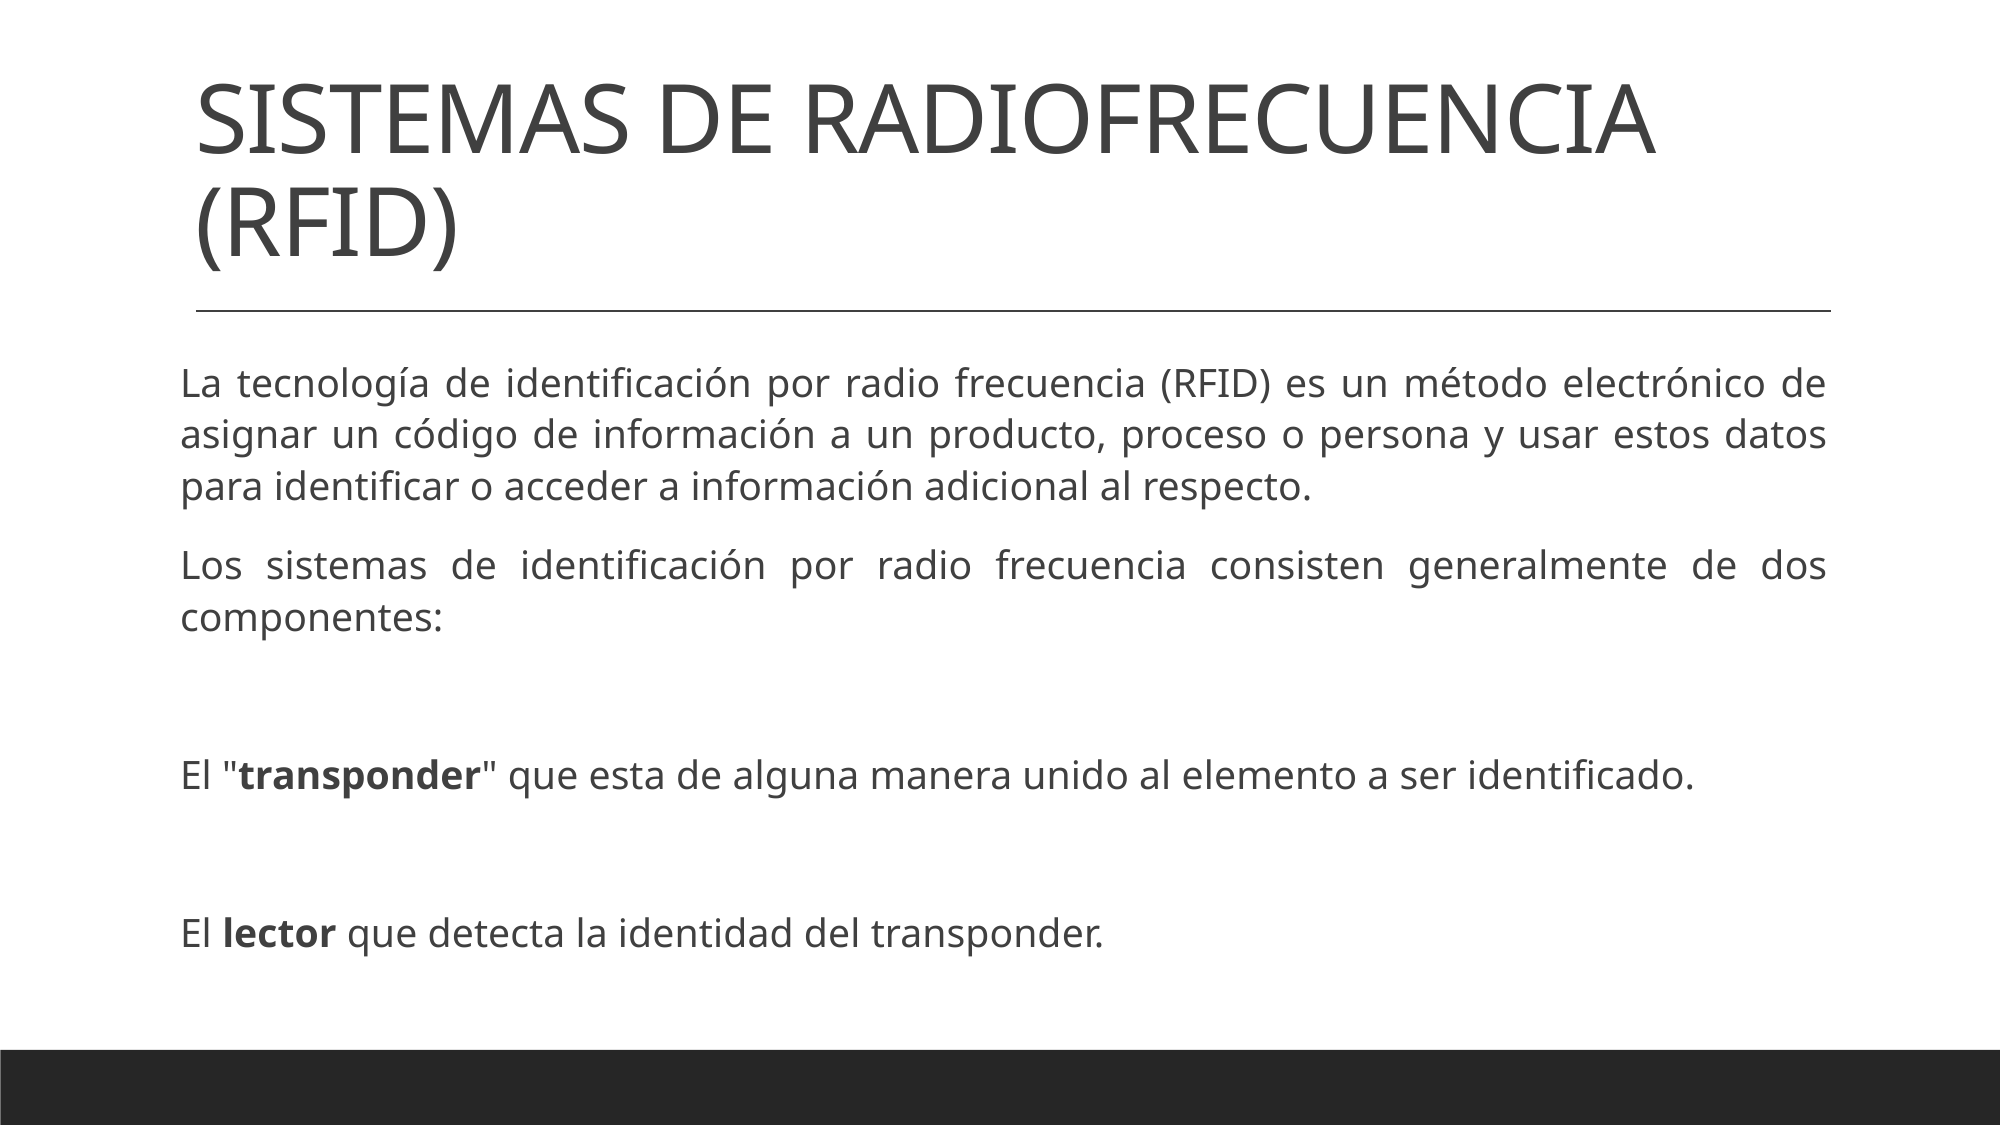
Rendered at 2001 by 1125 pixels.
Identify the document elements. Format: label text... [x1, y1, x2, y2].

title SISTEMAS DE RADIOFRECUENCIA (RFID) [180, 47, 1830, 285]
list La tecnología de identificación por radio frecuencia (RFID) es un método electrónico de asignar un código de información a un producto, proceso o persona y usar estos datos para identificar o acceder a información adicional al respecto. Los sistemas de identificación por radio frecuencia consisten generalmente de dos componentes: El "transponder" que esta de alguna manera unido al elemento a ser identificado. El lector que detecta la identidad del transponder. [180, 345, 1830, 963]
